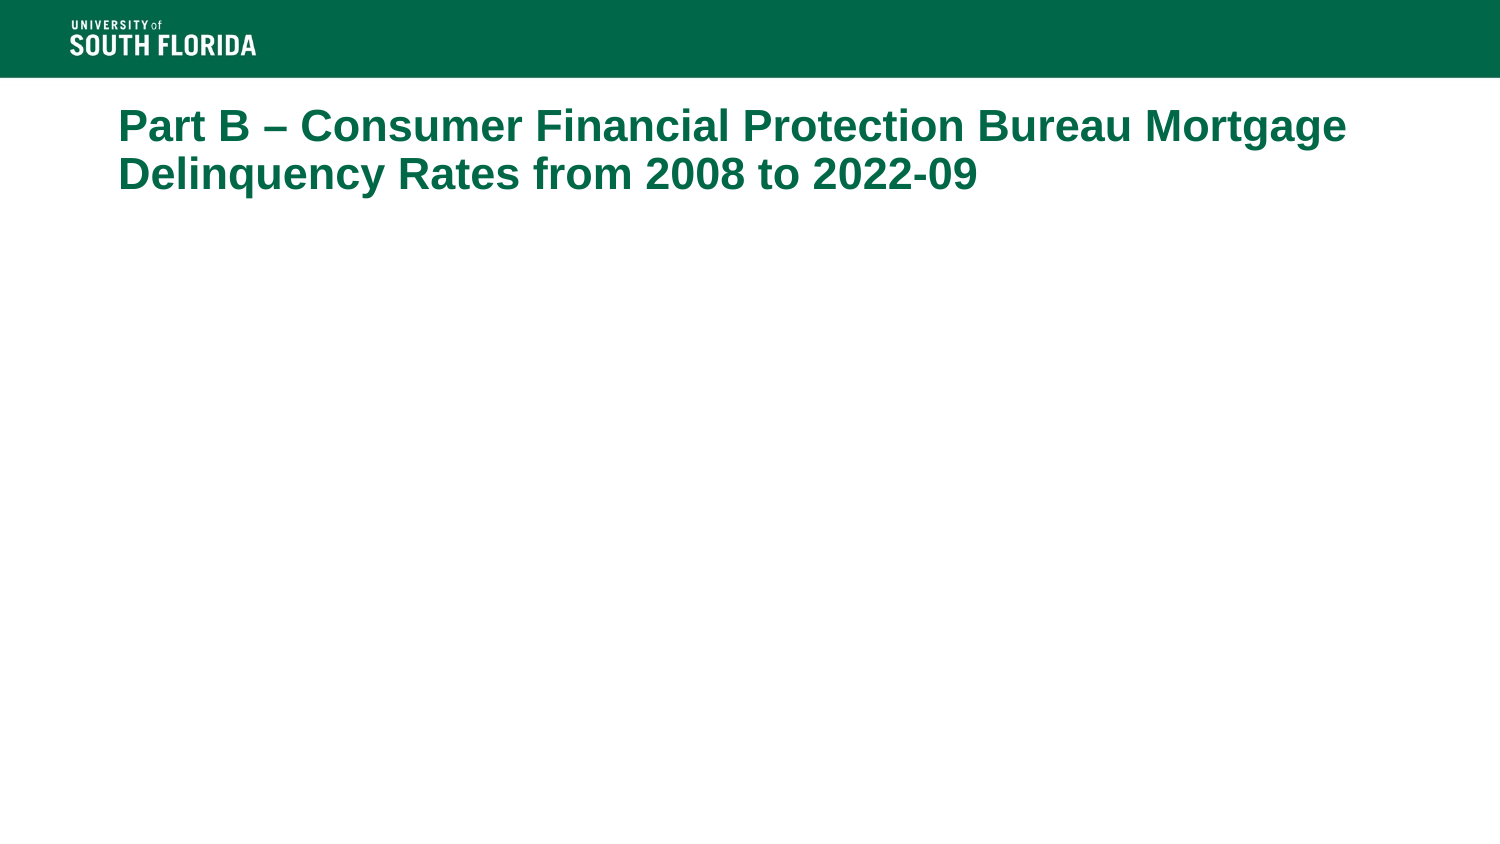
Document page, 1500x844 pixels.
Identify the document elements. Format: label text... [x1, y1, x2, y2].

picture [0, 0, 1500, 844]
title Part B – Consumer Financial Protection Bureau Mortgage Delinquency Rates from 2008 to 2022-09 [103, 94, 1397, 208]
